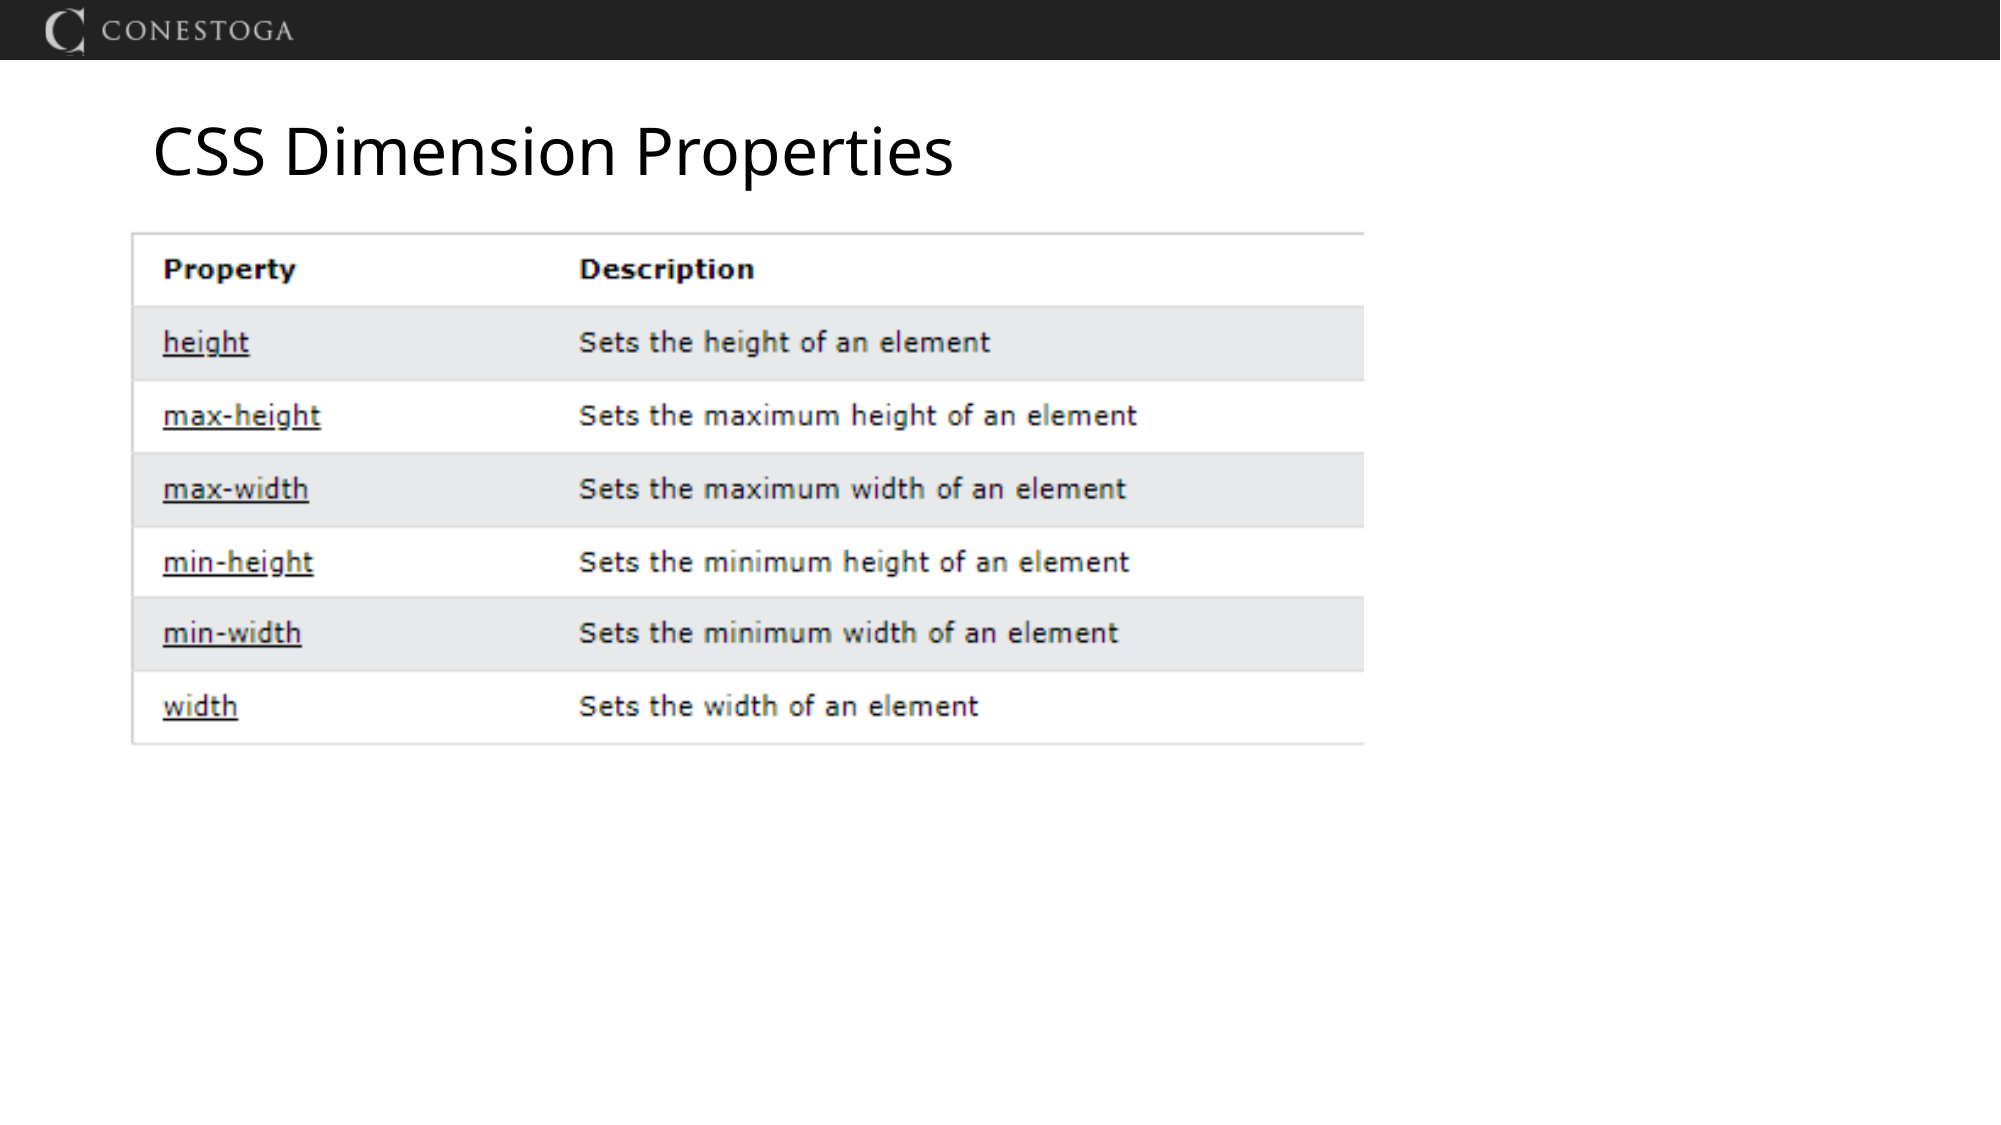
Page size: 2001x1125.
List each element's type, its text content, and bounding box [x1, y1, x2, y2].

picture [127, 194, 1364, 763]
picture [45, 7, 302, 56]
title CSS Dimension Properties [137, 111, 1863, 278]
